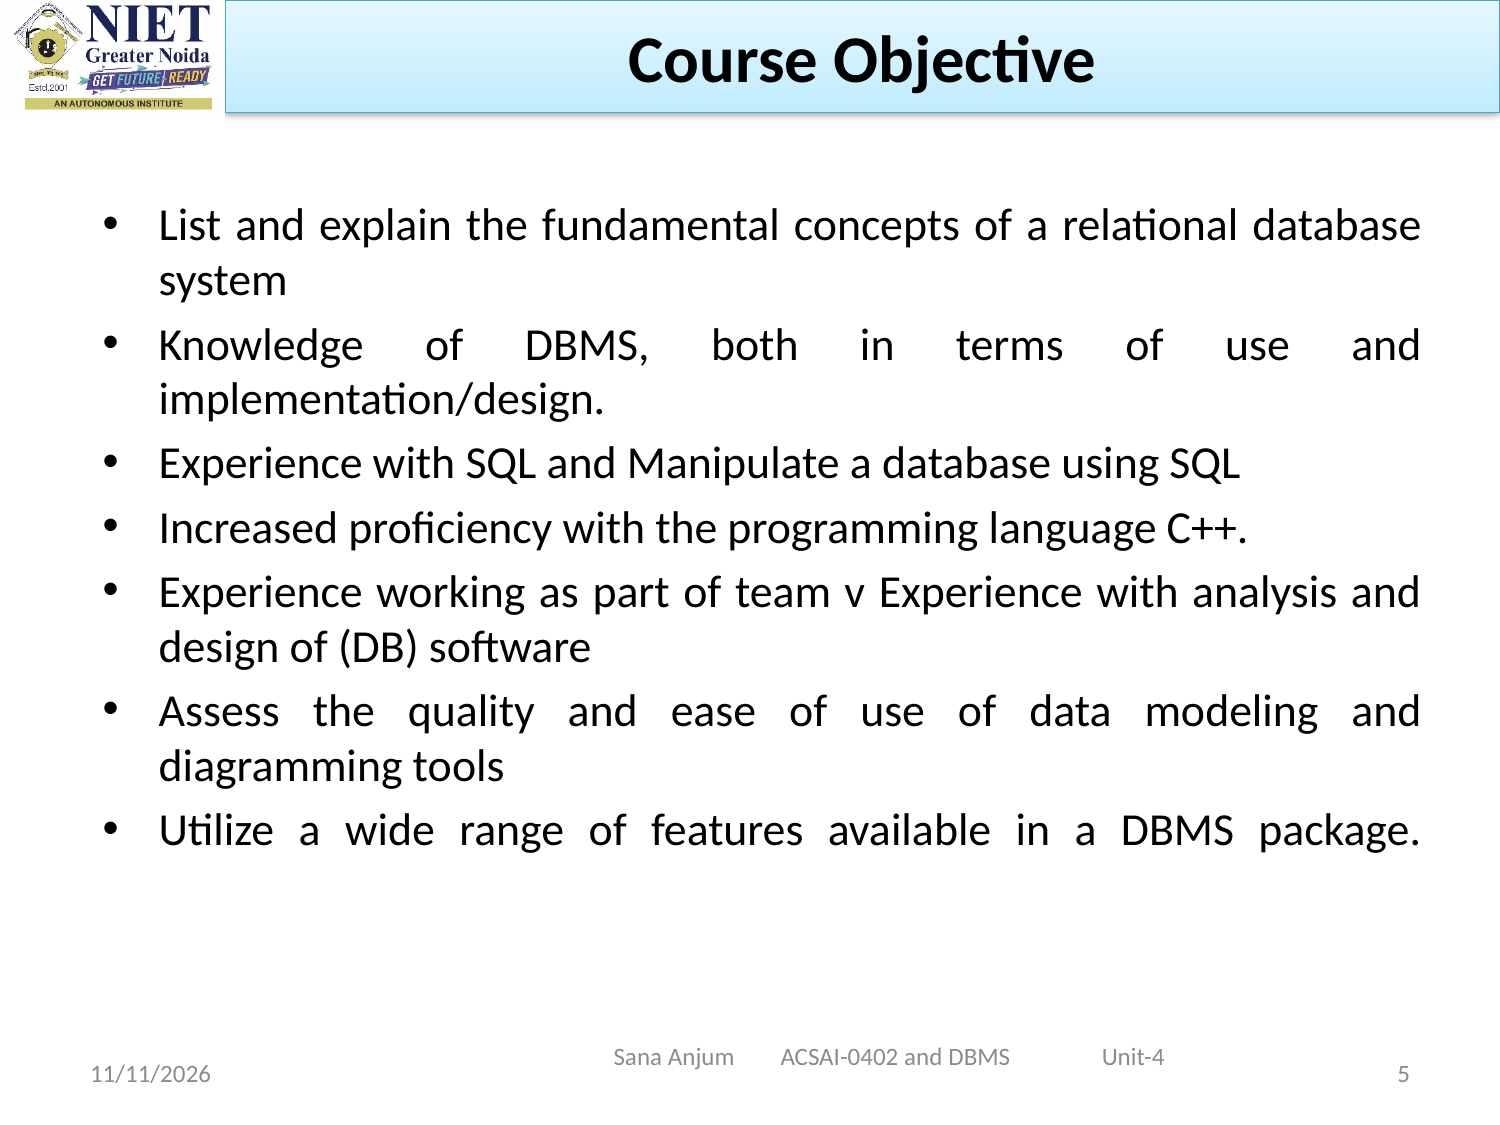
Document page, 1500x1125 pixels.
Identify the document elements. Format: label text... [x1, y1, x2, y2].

footer Sana Anjum ACSAI-0402 and DBMS Unit-4 [462, 1025, 1317, 1085]
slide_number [75, 1042, 425, 1103]
list List and explain the fundamental concepts of a relational database system Knowledge of DBMS, both in terms of use and implementation/design. Experience with SQL and Manipulate a database using SQL Increased proficiency with the programming language C++. Experience working as part of team v Experience with analysis and design of (DB) software Assess the quality and ease of use of data modeling and diagramming tools Utilize a wide range of features available in a DBMS package. [87, 187, 1438, 930]
slide_number 5 [1074, 1042, 1425, 1103]
text_box Course Objective [229, 0, 1500, 113]
picture [0, 0, 226, 121]
